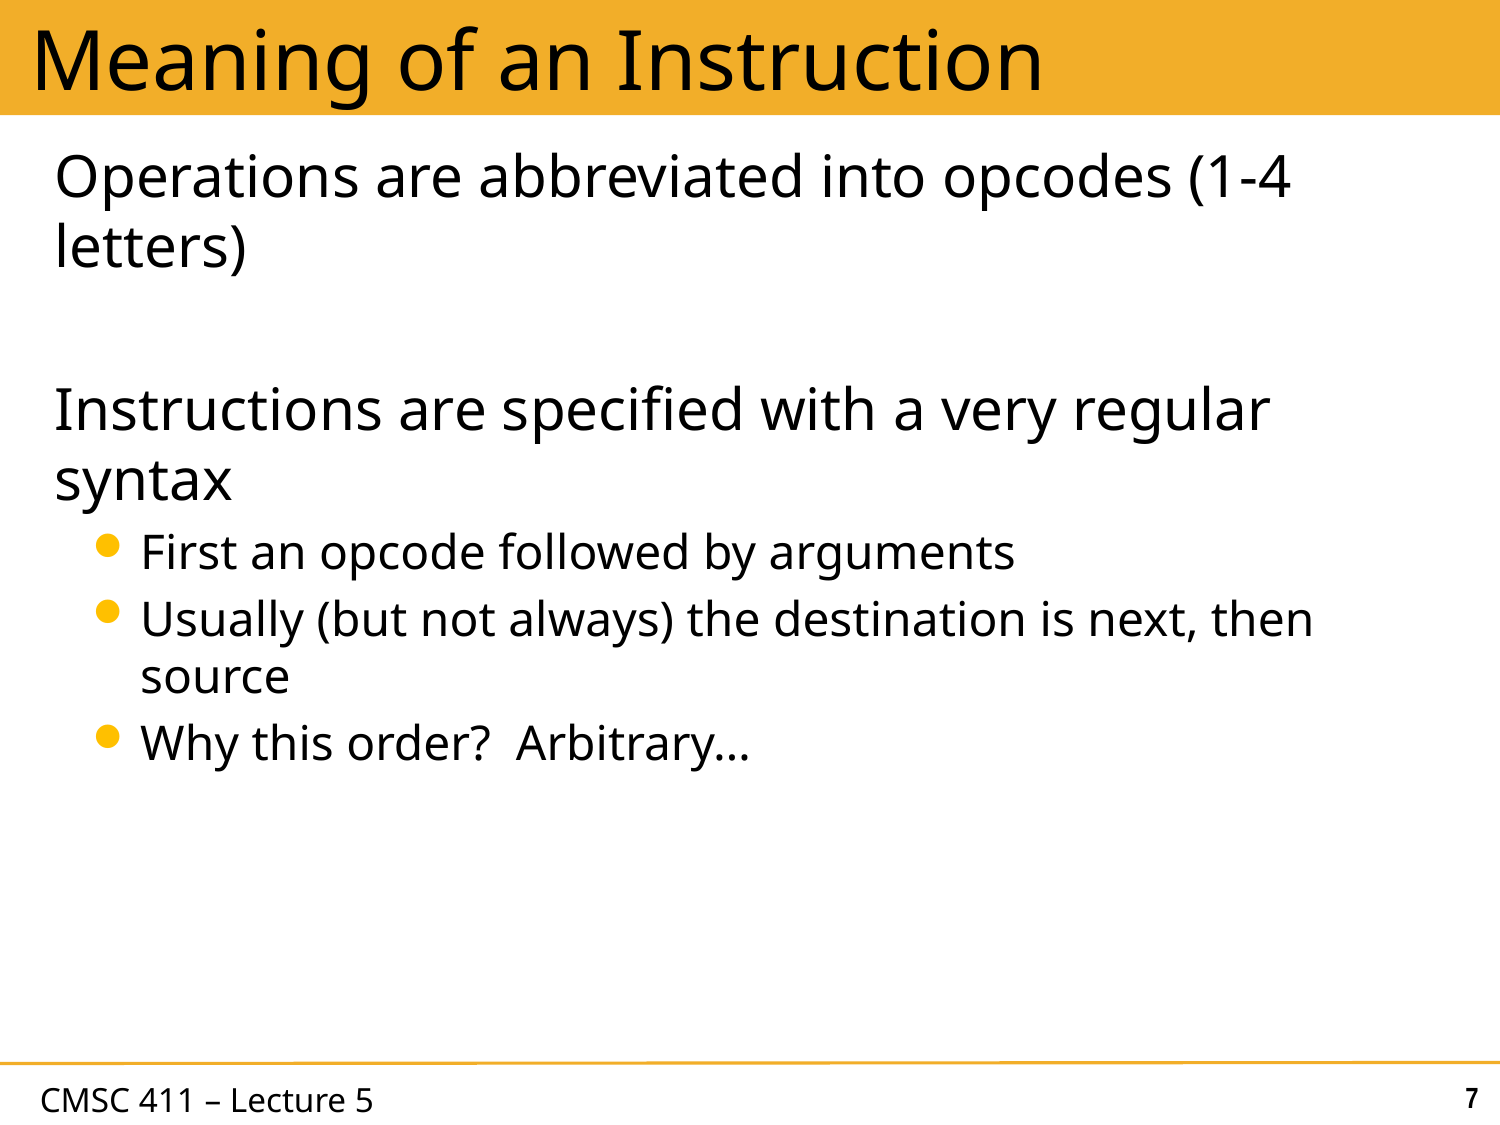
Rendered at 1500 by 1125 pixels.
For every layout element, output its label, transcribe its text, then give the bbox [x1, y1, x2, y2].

slide_number 7 [1430, 1071, 1494, 1123]
title Meaning of an Instruction [0, 0, 1500, 116]
list Operations are abbreviated into opcodes (1-4 letters) Instructions are specified with a very regular syntax First an opcode followed by arguments Usually (but not always) the destination is next, then source Why this order? Arbitrary… [24, 115, 1463, 1051]
